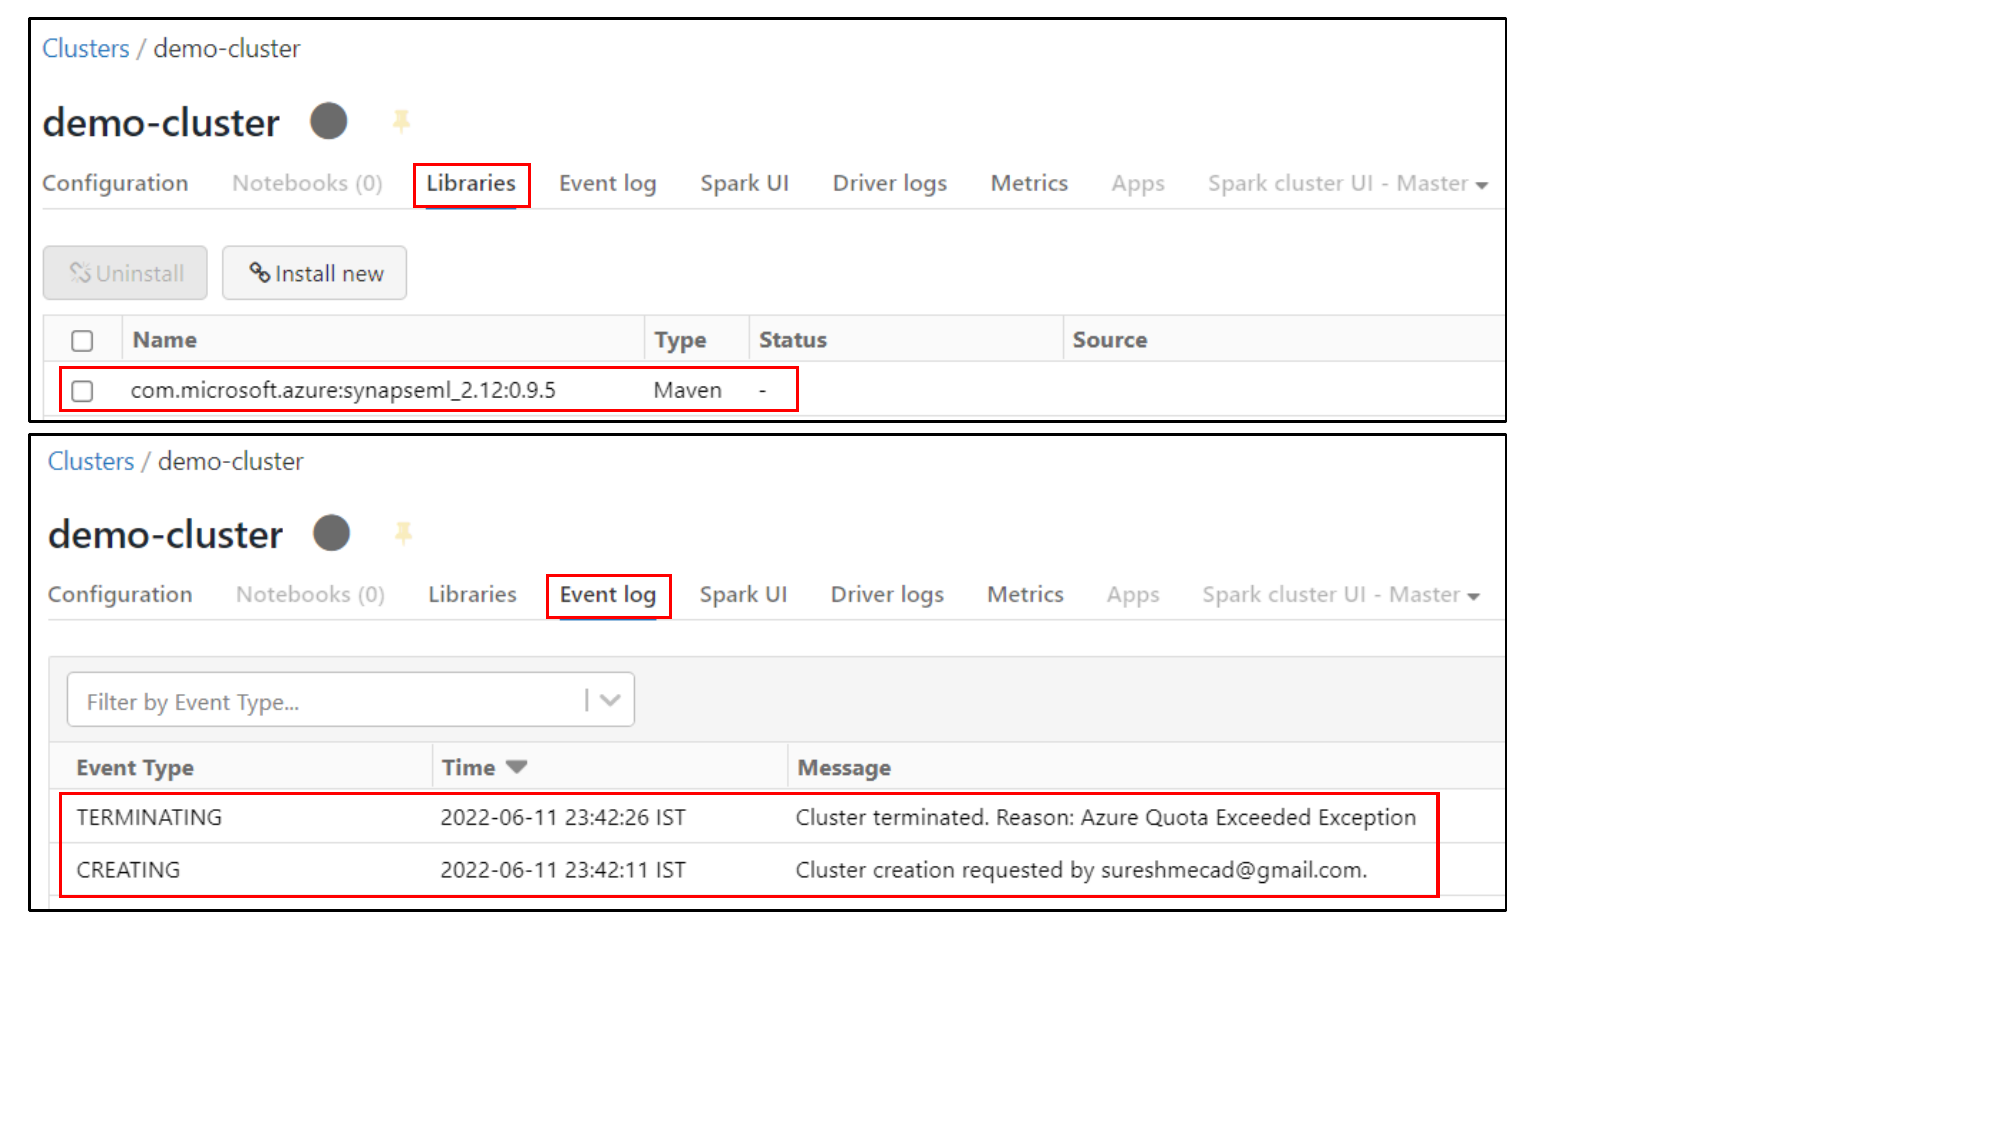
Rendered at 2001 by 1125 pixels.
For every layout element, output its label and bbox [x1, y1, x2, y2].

picture [30, 436, 1505, 910]
picture [30, 19, 1505, 421]
